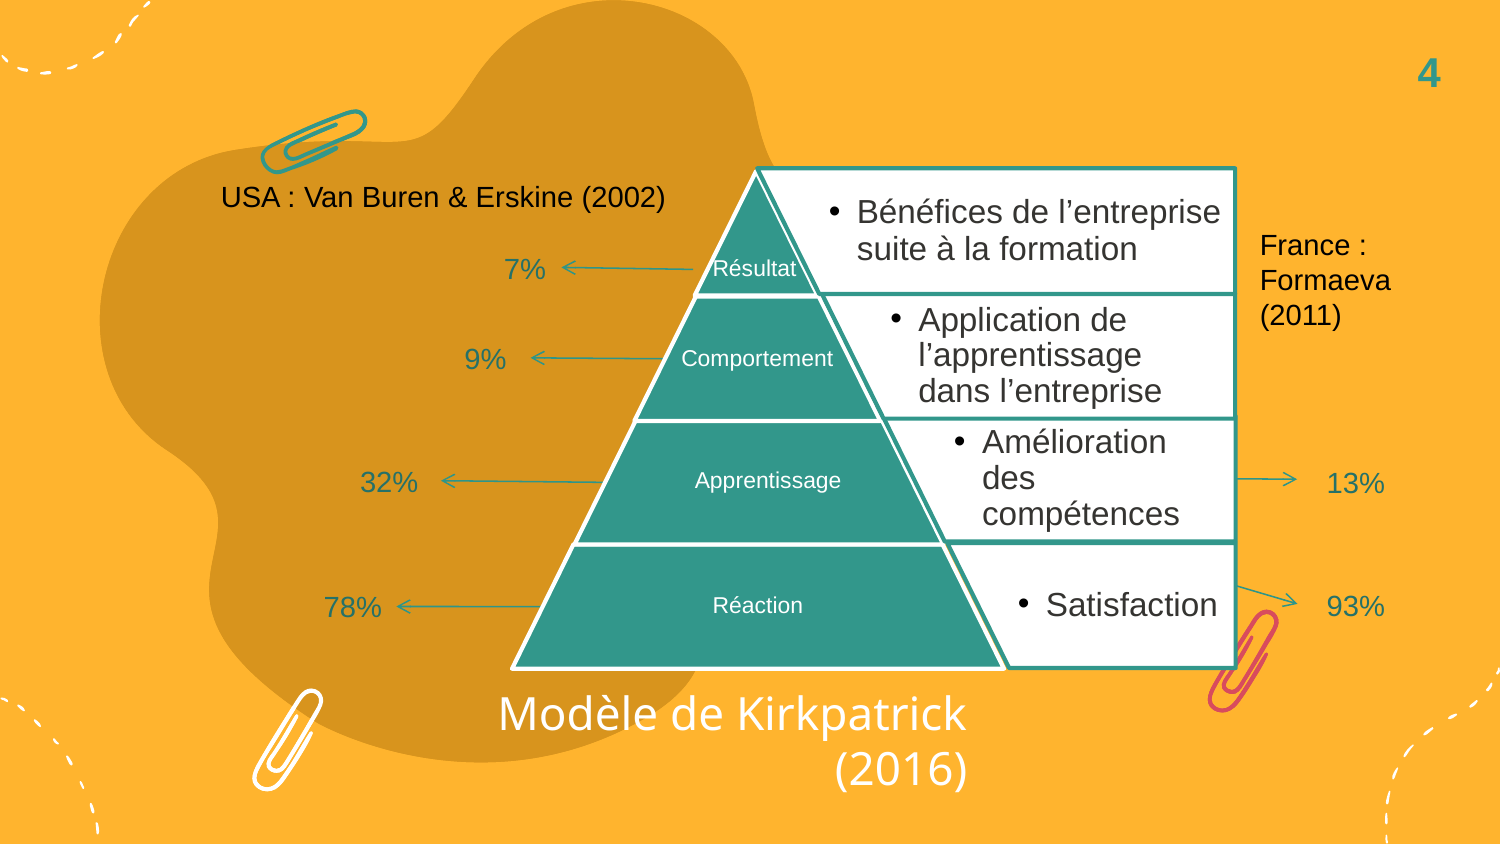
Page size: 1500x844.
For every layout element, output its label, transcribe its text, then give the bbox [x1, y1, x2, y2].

text_box 13% [1311, 457, 1401, 507]
text_box 78% [308, 581, 398, 631]
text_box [821, 301, 1236, 419]
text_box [756, 168, 1236, 295]
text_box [574, 418, 878, 545]
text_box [634, 296, 817, 422]
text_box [882, 426, 1236, 542]
text_box 93% [1311, 579, 1401, 630]
text_box USA : Van Buren & Erskine (2002) [206, 171, 682, 221]
text_box 7% [489, 242, 562, 293]
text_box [511, 543, 941, 669]
text_box France : Formaeva (2011) [1245, 218, 1469, 339]
text_box 9% [449, 332, 522, 383]
text_box [252, 688, 324, 792]
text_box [692, 170, 818, 332]
title Modèle de Kirkpatrick (2016) [435, 688, 983, 792]
text_box 4 [1402, 37, 1456, 103]
text_box [260, 109, 368, 171]
text_box [99, 0, 774, 760]
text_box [946, 548, 1236, 669]
text_box 32% [345, 455, 434, 506]
text_box [1207, 614, 1279, 713]
